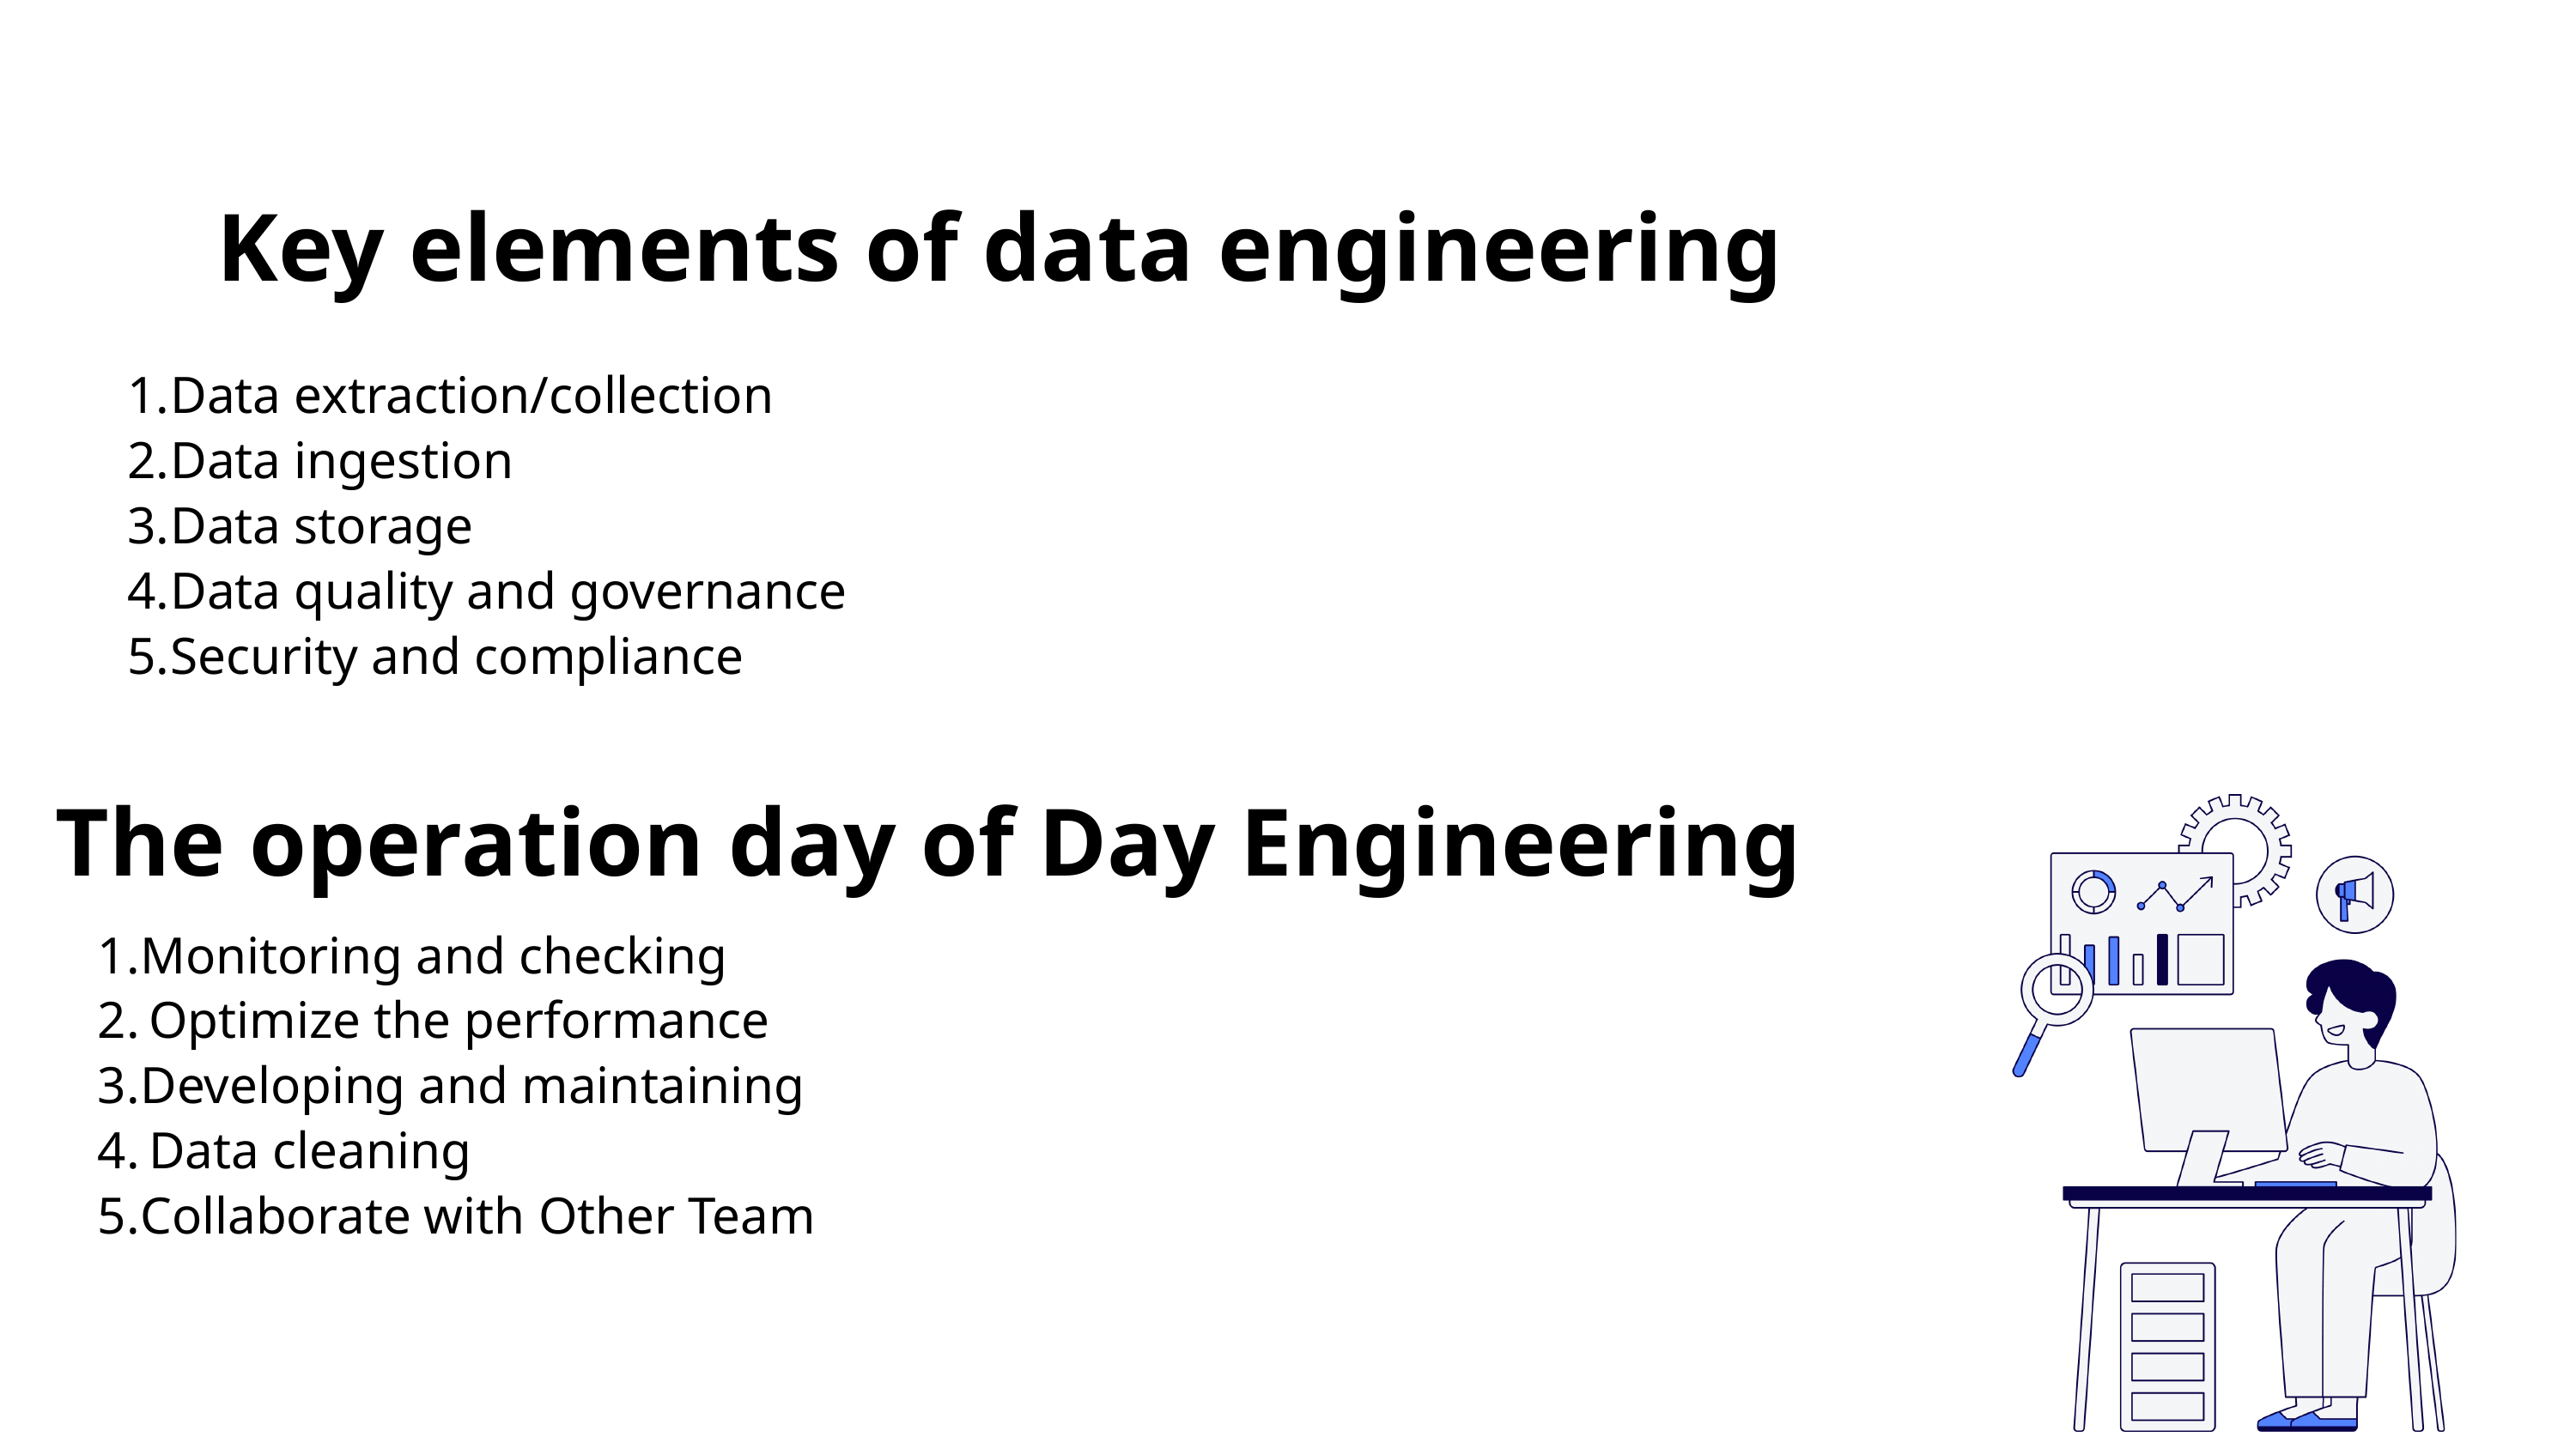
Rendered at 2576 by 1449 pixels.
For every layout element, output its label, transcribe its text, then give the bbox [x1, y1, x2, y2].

text_box Key elements of data engineering [144, 169, 1856, 300]
text_box Monitoring and checking Optimize the performance Developing and maintaining Data cleaning Collaborate with Other Team [55, 918, 1719, 1310]
text_box The operation day of Day Engineering [55, 763, 1803, 1025]
text_box [2011, 794, 2457, 1432]
text_box Data extraction/collection Data ingestion Data storage Data quality and governance Security and compliance [84, 358, 2066, 750]
